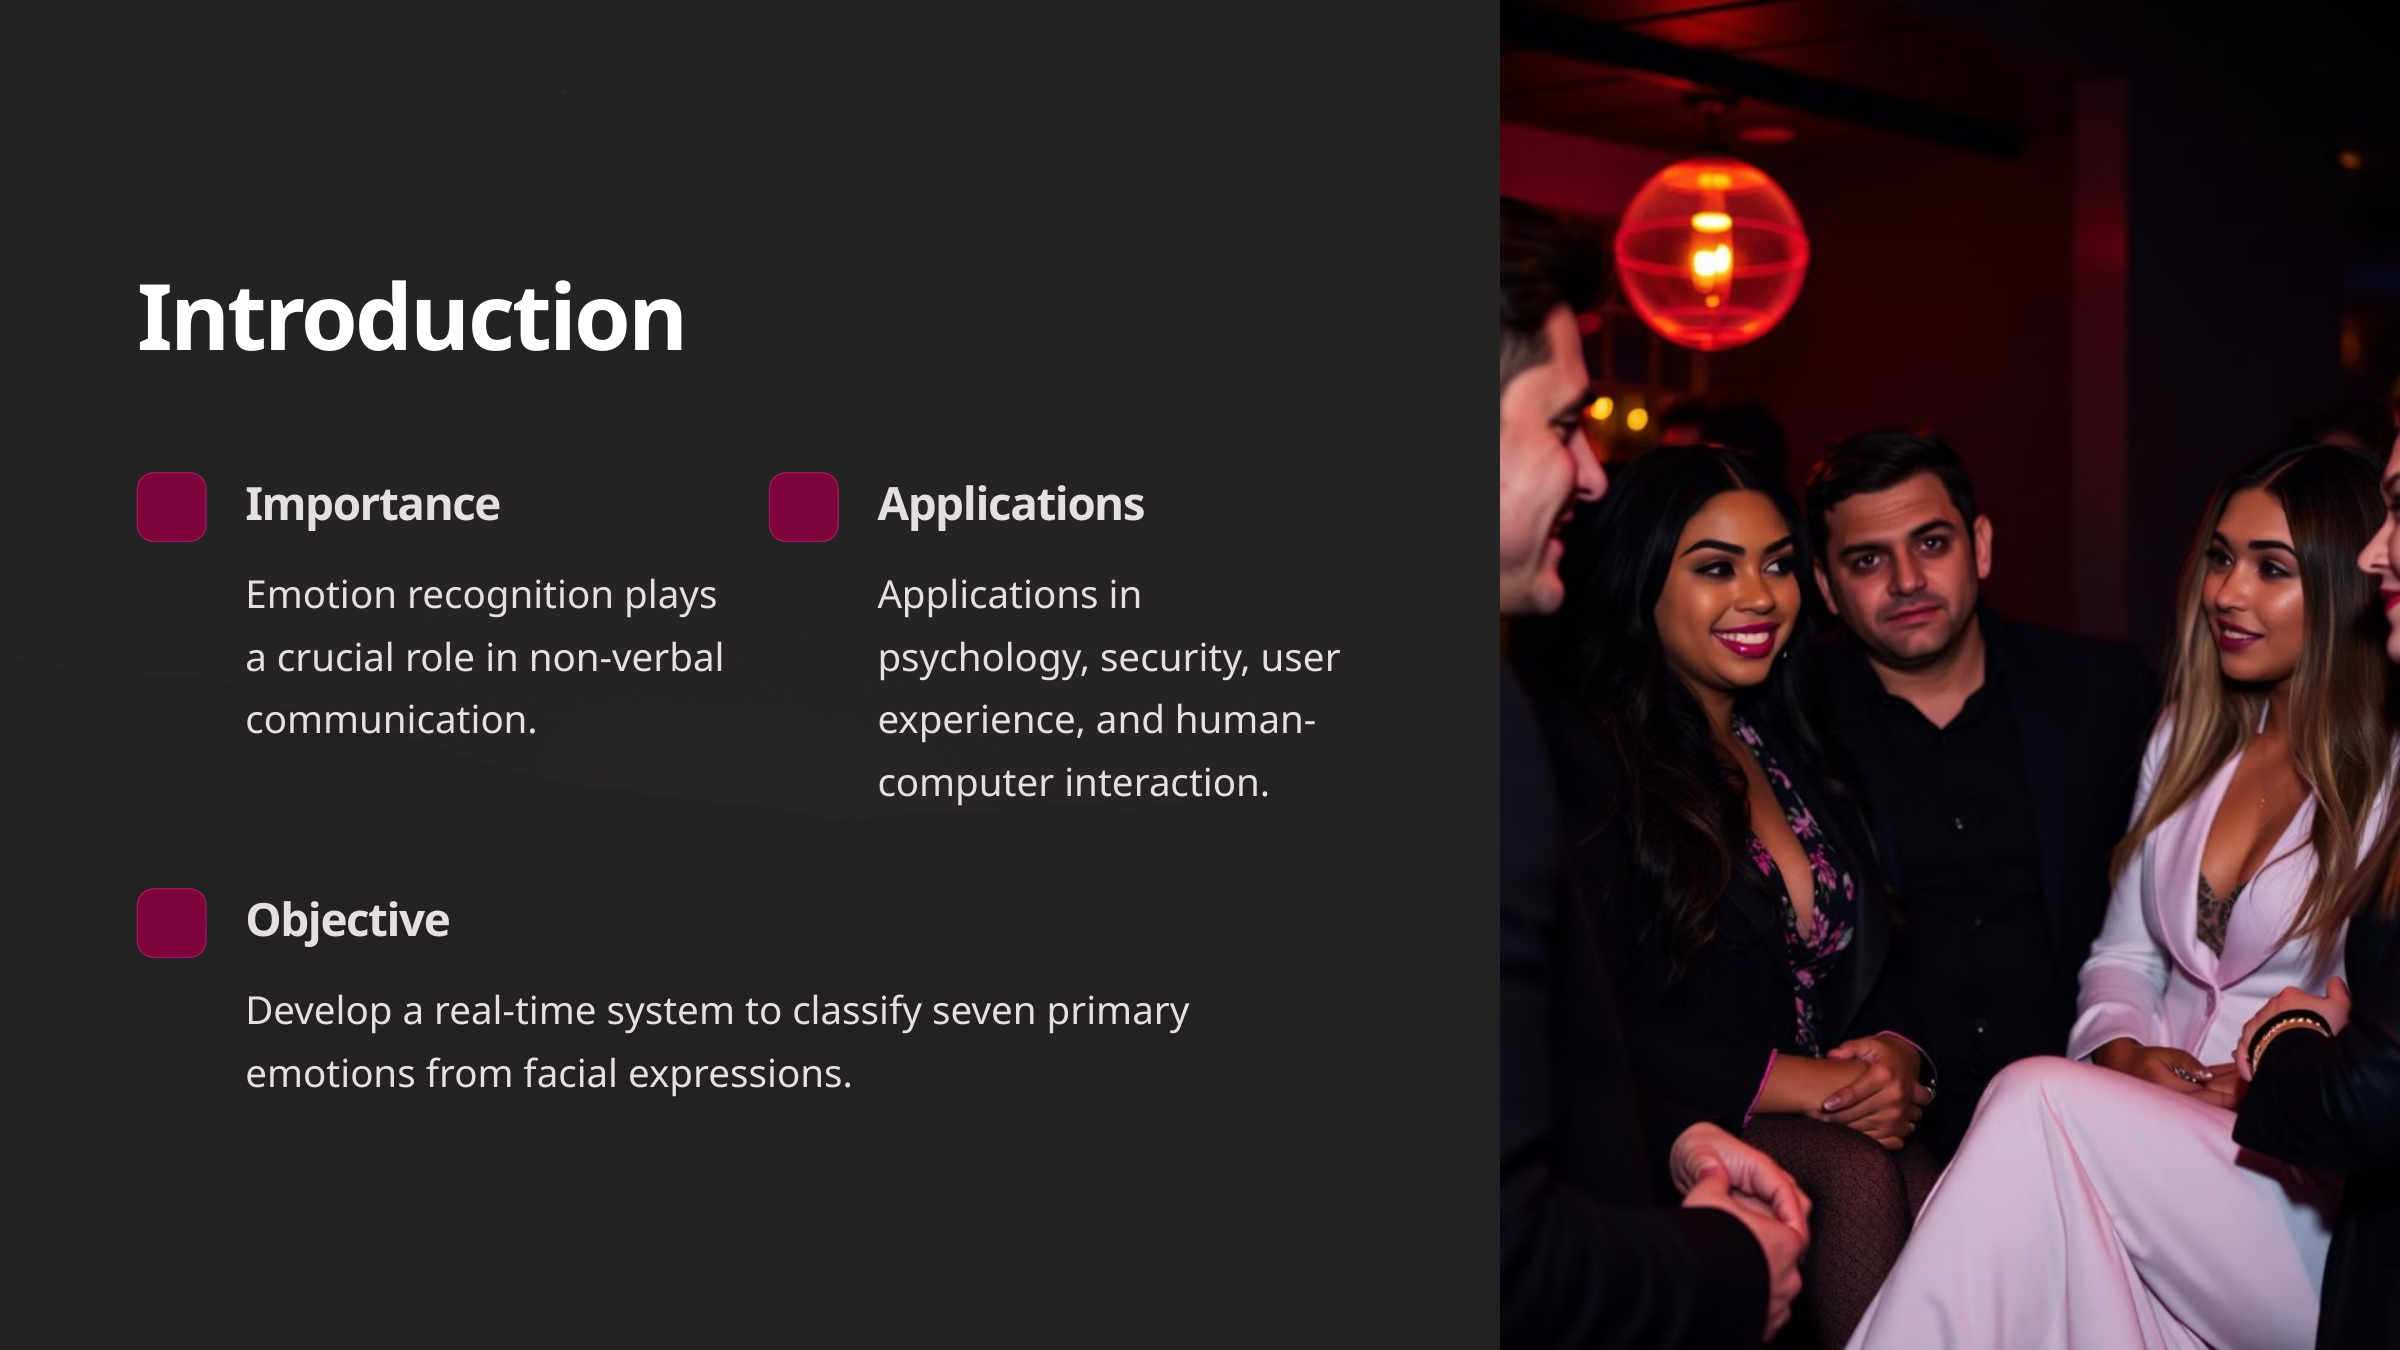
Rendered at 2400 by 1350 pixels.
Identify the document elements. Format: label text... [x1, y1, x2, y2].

text_box Importance [245, 472, 708, 531]
text_box Applications in psychology, security, user experience, and human-computer interaction. [877, 553, 1363, 806]
text_box Introduction [137, 254, 1062, 370]
text_box Develop a real-time system to classify seven primary emotions from facial expressions. [245, 970, 1363, 1096]
text_box Objective [245, 888, 708, 947]
text_box Emotion recognition plays a crucial role in non-verbal communication. [245, 553, 731, 743]
text_box [137, 472, 207, 542]
text_box [137, 888, 207, 958]
picture [1499, 0, 2400, 1350]
text_box [769, 472, 839, 542]
text_box Applications [877, 472, 1340, 531]
